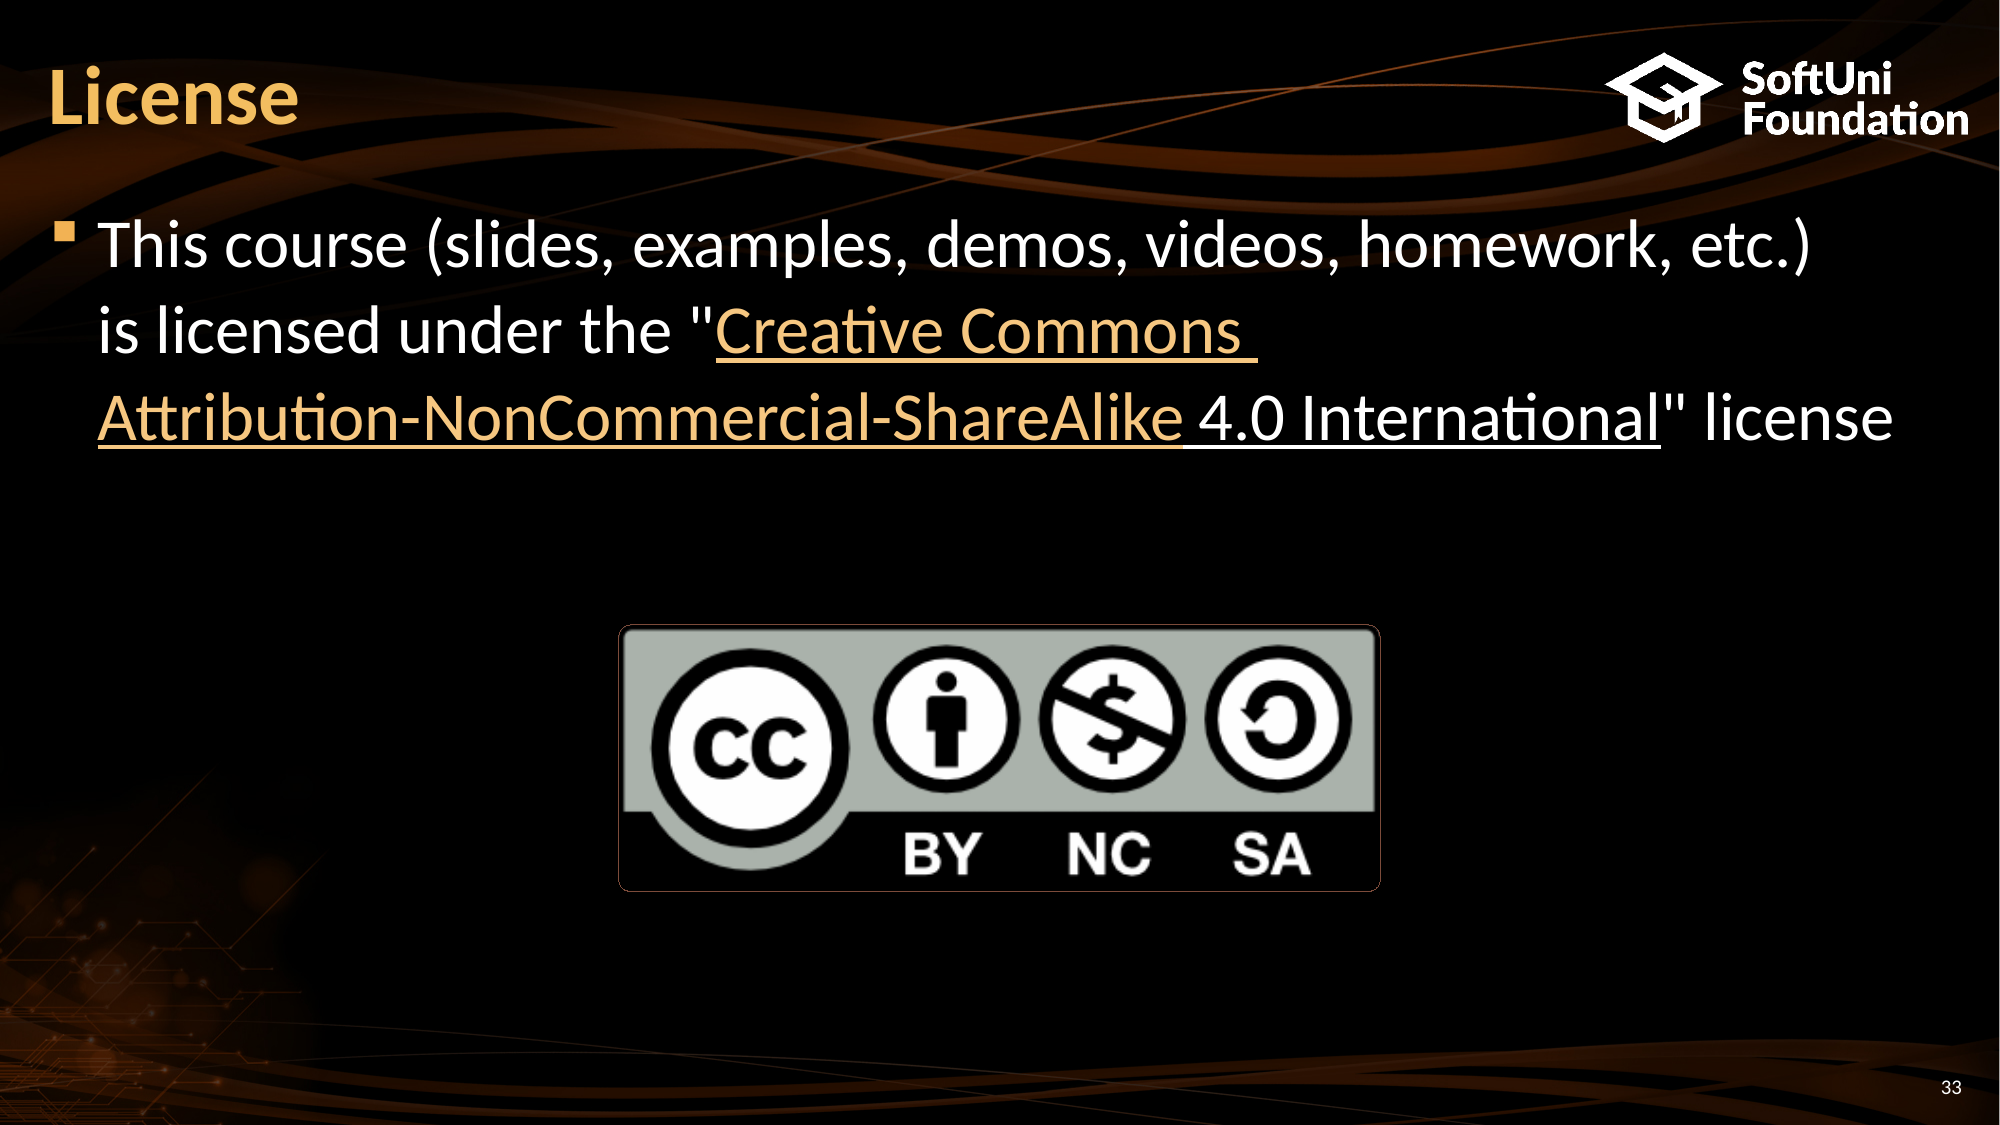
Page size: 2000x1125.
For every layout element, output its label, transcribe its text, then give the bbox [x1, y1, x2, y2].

slide_number 33 [1897, 1070, 1968, 1103]
list This course (slides, examples, demos, videos, homework, etc.) is licensed under the "Creative Commons Attribution-NonCommercial-ShareAlike 4.0 International" license [31, 188, 1968, 484]
title License [30, 6, 1602, 189]
picture [0, 0, 2000, 1125]
